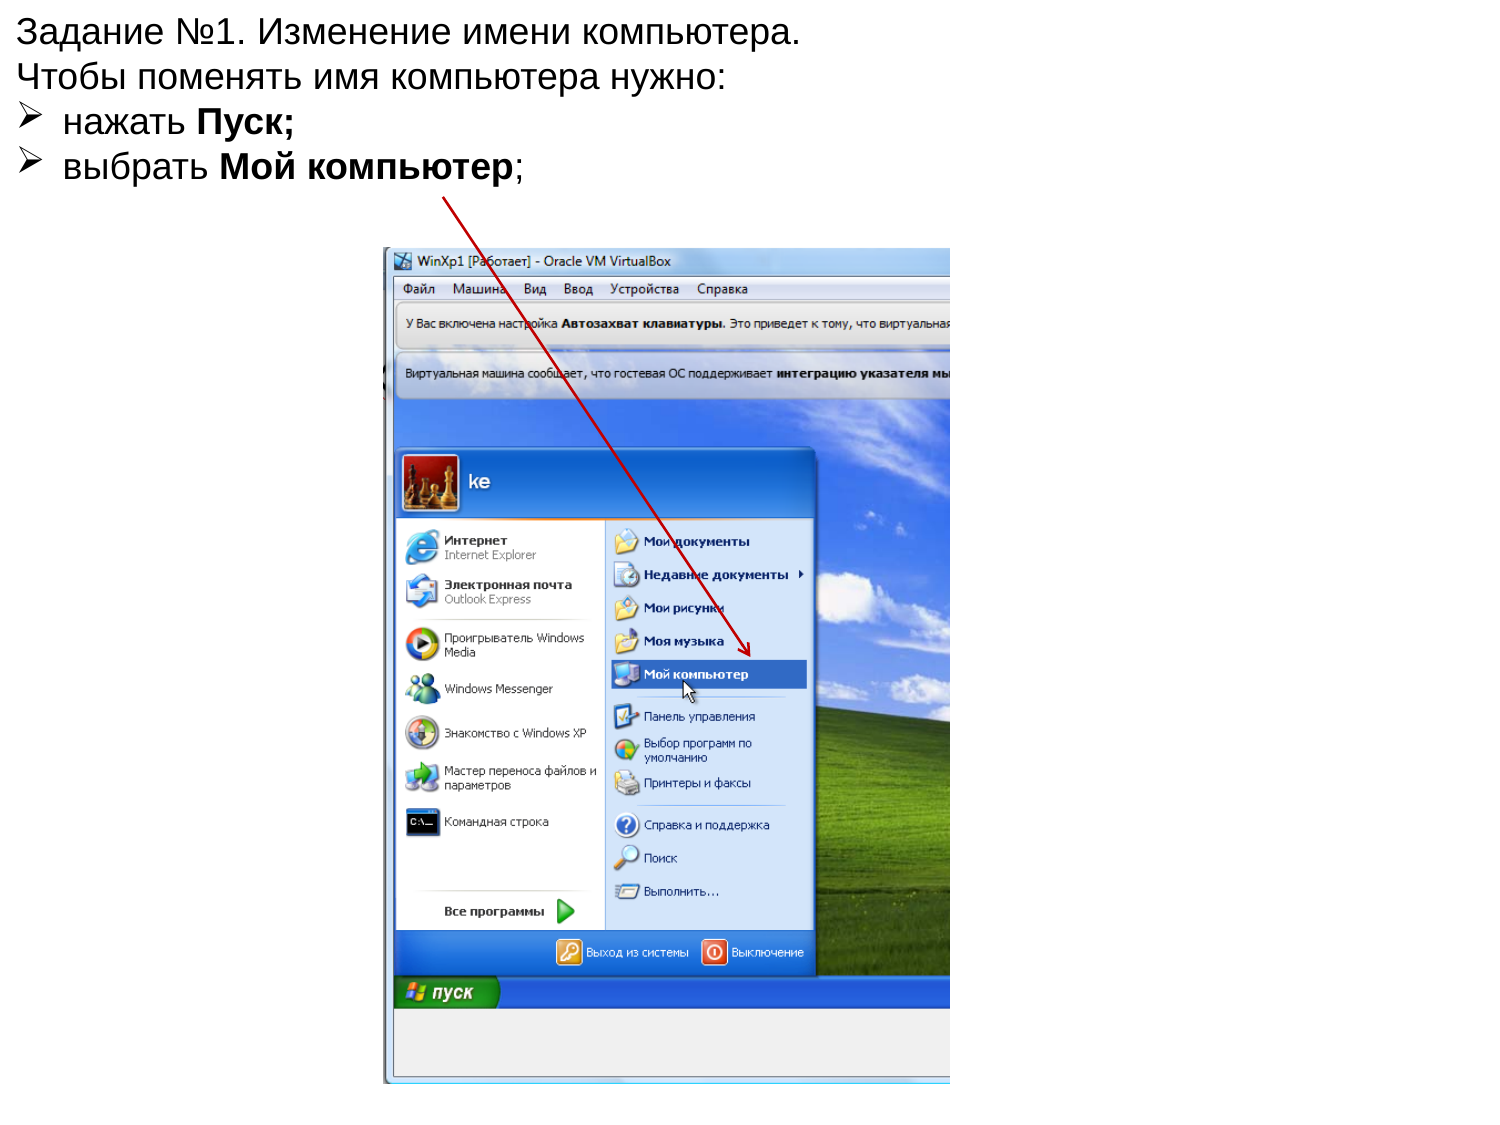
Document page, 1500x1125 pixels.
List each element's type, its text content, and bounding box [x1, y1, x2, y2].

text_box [442, 196, 751, 658]
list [383, 246, 950, 1084]
text_box Задание №1. Изменение имени компьютера. Чтобы поменять имя компьютера нужно: нажать Пуск; выбрать Мой компьютер; [1, 0, 1500, 195]
